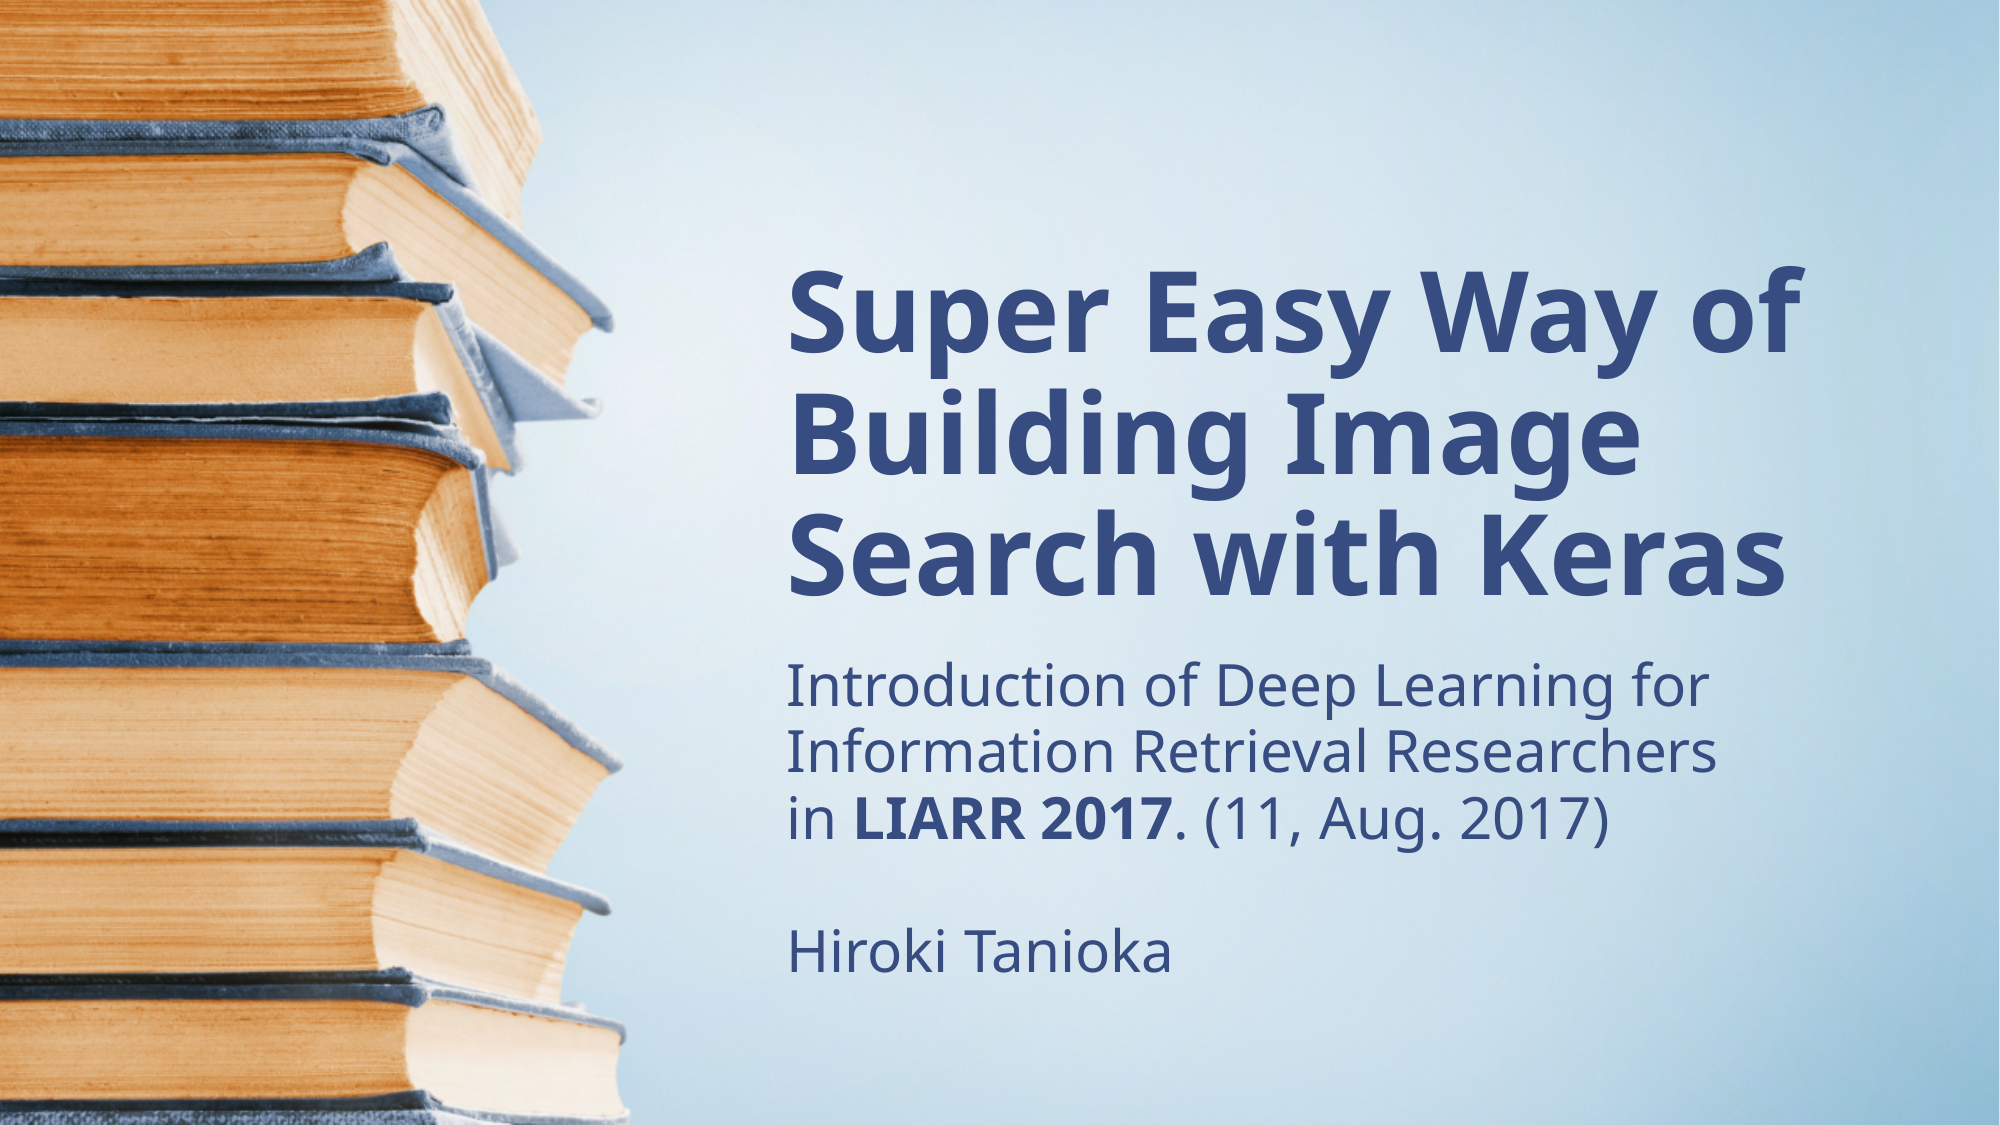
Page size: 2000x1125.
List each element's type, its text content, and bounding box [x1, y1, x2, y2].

subtitle Introduction of Deep Learning for Information Retrieval Researchers in LIARR 2017. (11, Aug. 2017) Hiroki Tanioka [766, 643, 1917, 892]
title Super Easy Way of Building Image Search with Keras [766, 245, 1917, 643]
picture [0, 0, 2000, 1125]
